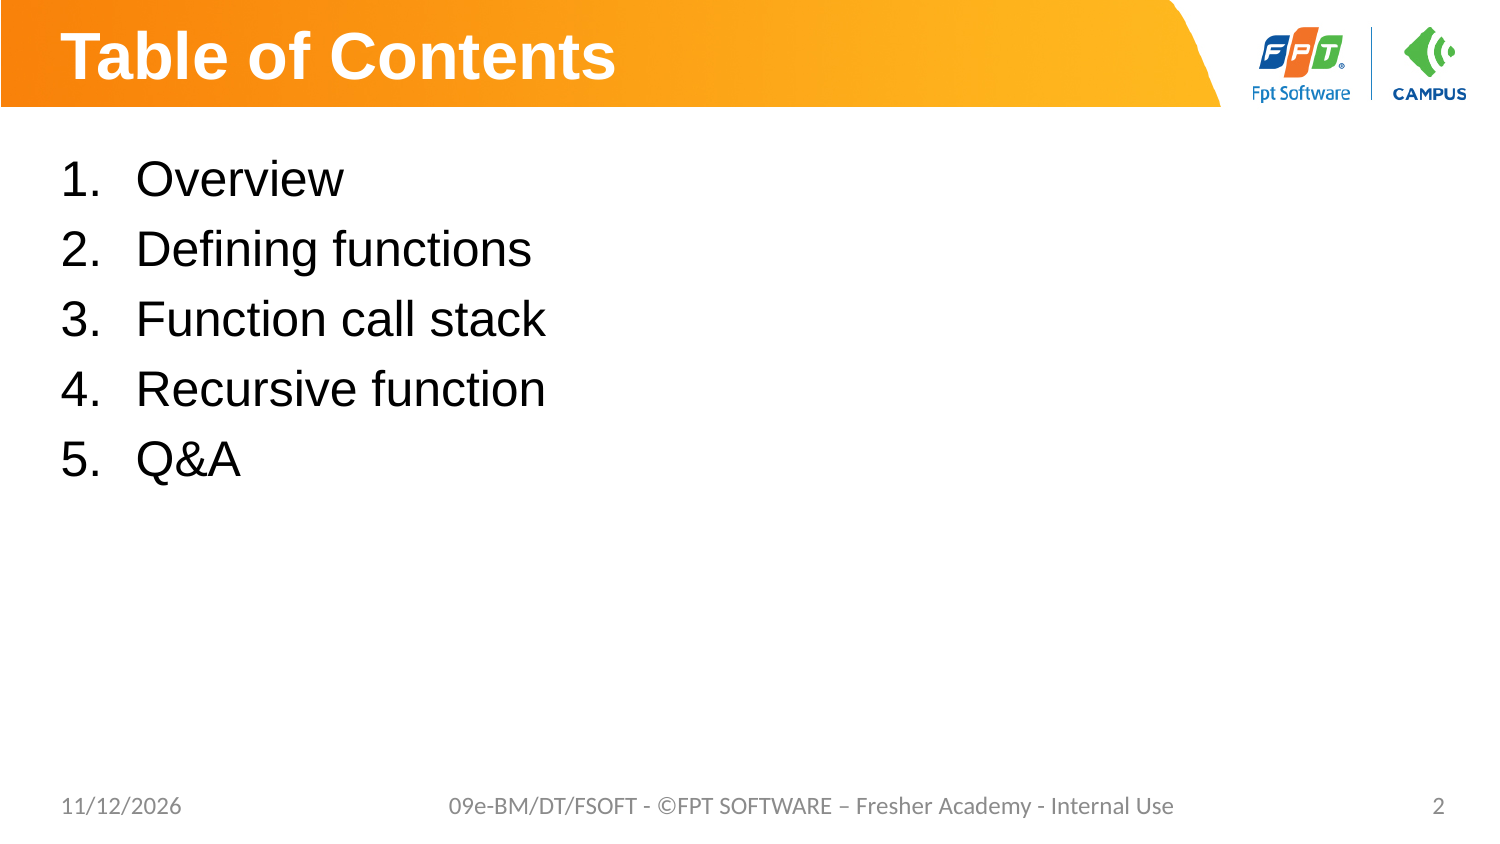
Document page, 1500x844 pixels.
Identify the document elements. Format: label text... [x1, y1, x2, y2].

title Table of Contents [45, 0, 1176, 106]
picture [1, 0, 1499, 844]
footer 09e-BM/DT/FSOFT - ©FPT SOFTWARE – Fresher Academy - Internal Use [289, 782, 1335, 827]
list Overview Defining functions Function call stack Recursive function Q&A [45, 139, 1461, 754]
slide_number 2 [1350, 782, 1461, 827]
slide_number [45, 782, 270, 827]
